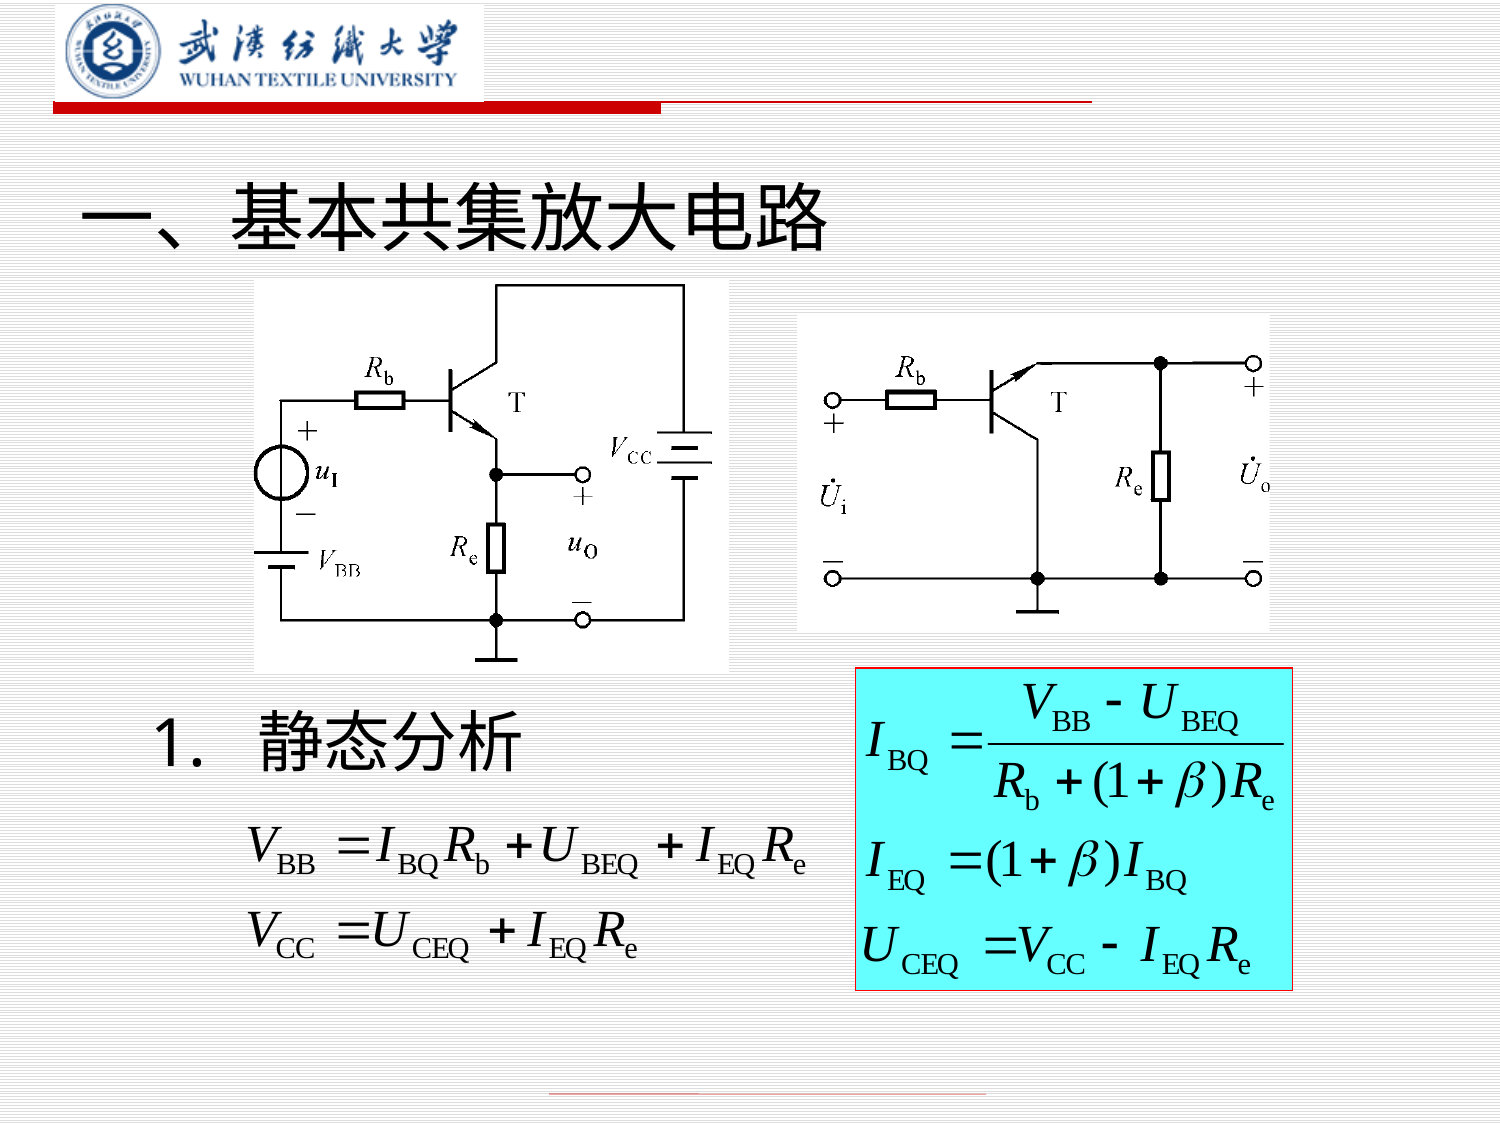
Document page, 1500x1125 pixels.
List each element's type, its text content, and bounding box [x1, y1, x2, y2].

text_box 1. 静态分析 [135, 692, 786, 788]
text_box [241, 810, 818, 976]
picture [253, 278, 730, 673]
title 一、基本共集放大电路 [64, 136, 1305, 268]
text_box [855, 668, 1293, 990]
picture [55, 4, 484, 102]
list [796, 314, 1270, 632]
